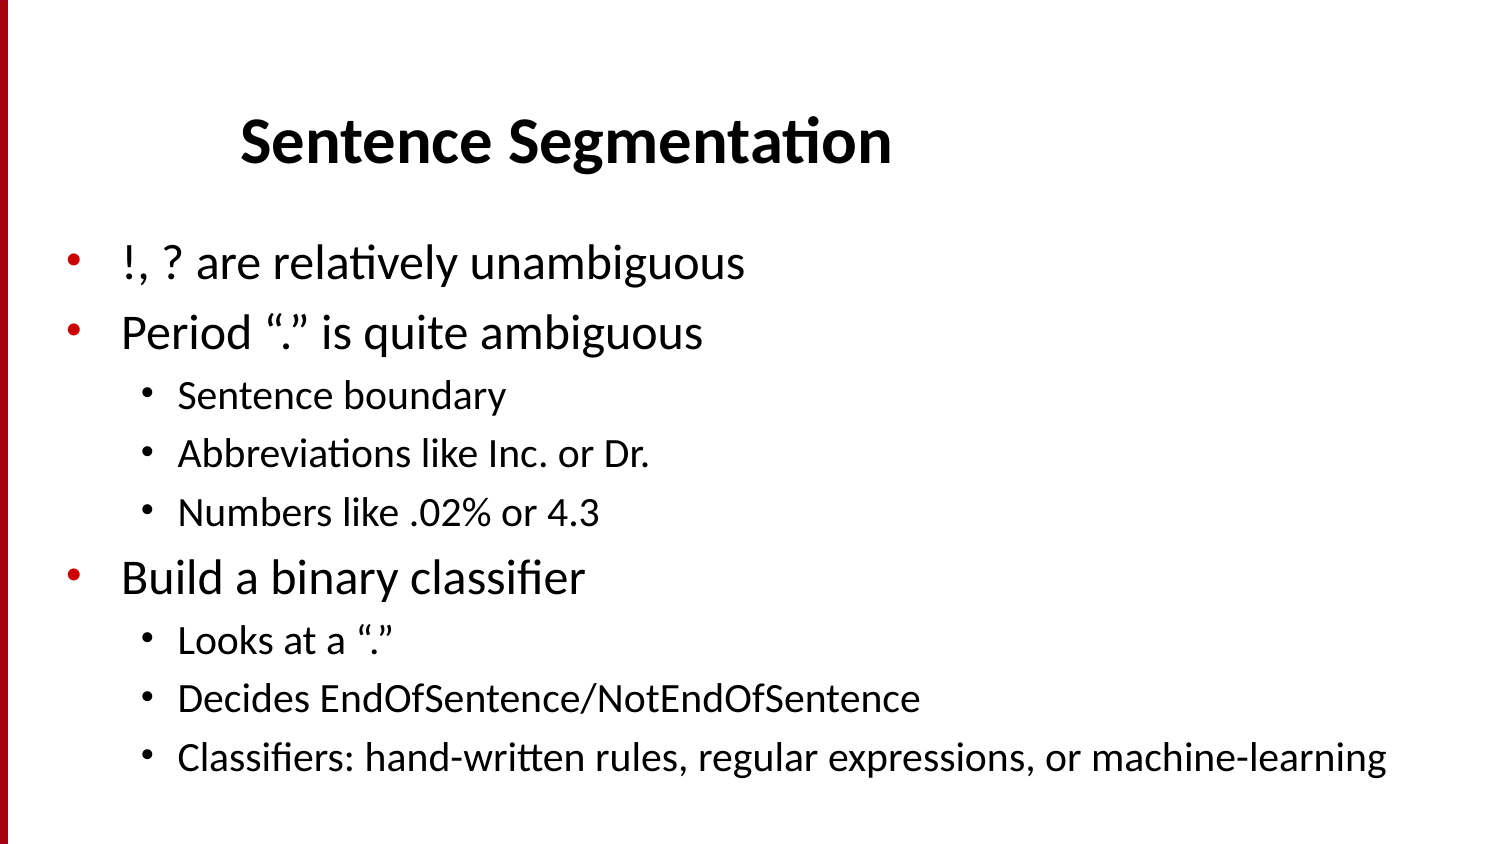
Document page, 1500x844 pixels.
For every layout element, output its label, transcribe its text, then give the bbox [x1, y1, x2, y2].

list !, ? are relatively unambiguous Period “.” is quite ambiguous Sentence boundary Abbreviations like Inc. or Dr. Numbers like .02% or 4.3 Build a binary classifier Looks at a “.” Decides EndOfSentence/NotEndOfSentence Classifiers: hand-written rules, regular expressions, or machine-learning [50, 221, 1450, 822]
title Sentence Segmentation [225, 62, 1450, 185]
